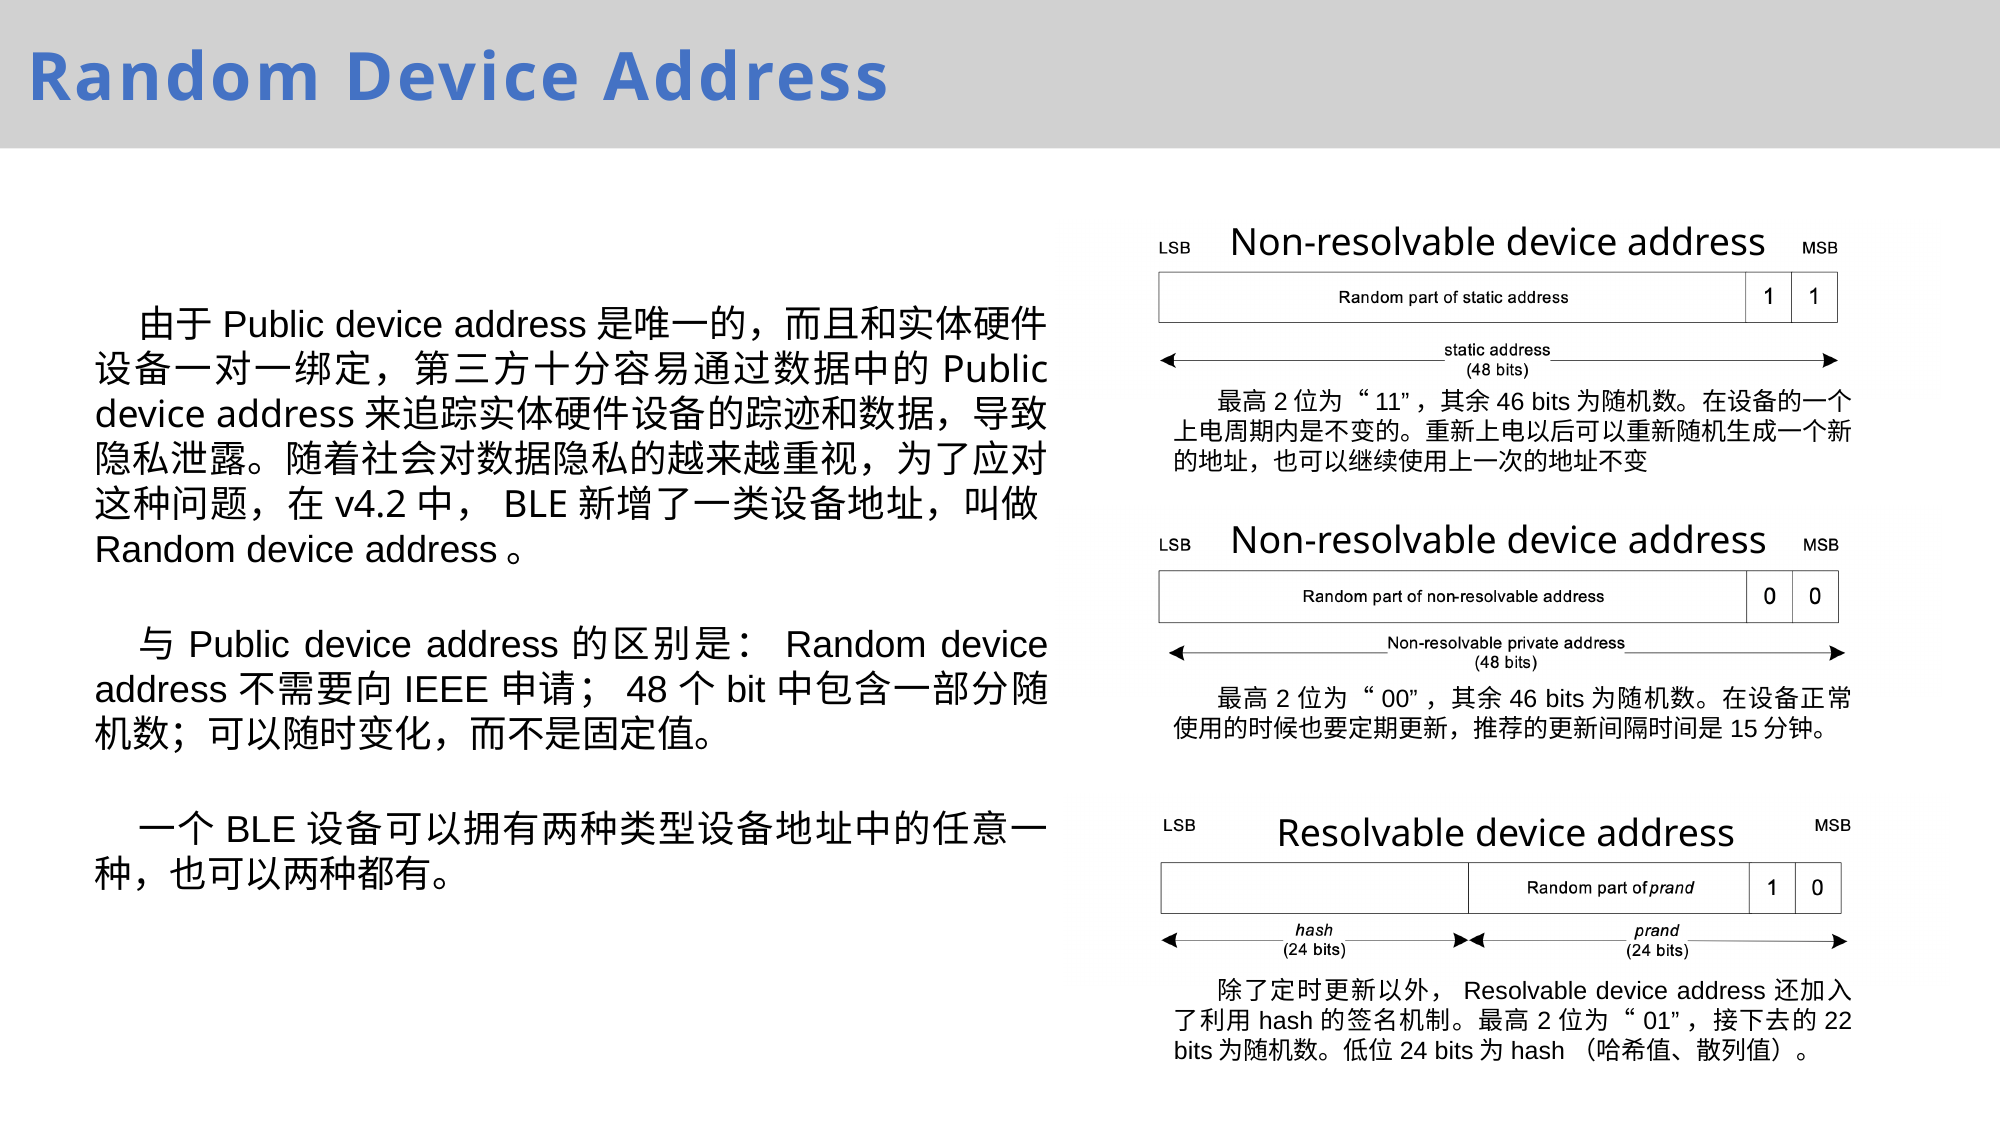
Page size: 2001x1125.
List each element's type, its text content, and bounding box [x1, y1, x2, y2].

text_box 最高2位为“11”，其余46 bits为随机数。在设备的一个上电周期内是不变的。重新上电以后可以重新随机生成一个新的地址，也可以继续使用上一次的地址不变 [1159, 399, 1868, 483]
text_box 除了定时更新以外，Resolvable device address还加入了利用hash的签名机制。最高2位为“01”，接下去的22 bits为随机数。低位24 bits为hash（哈希值、散列值）。 [1159, 986, 1868, 1073]
text_box 由于Public device address是唯一的，而且和实体硬件设备一对一绑定，第三方十分容易通过数据中的Public device address来追踪实体硬件设备的踪迹和数据，导致隐私泄露。随着社会对数据隐私的越来越重视，为了应对这种问题，在v4.2中，BLE新增了一类设备地址，叫做Random device address。 与Public device address的区别是：Random device address不需要向IEEE申请；48个bit中包含一部分随机数；可以随时变化，而不是固定值。 一个BLE设备可以拥有两种类型设备地址中的任意一种，也可以两种都有。 [79, 292, 1064, 903]
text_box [1063, 793, 1950, 986]
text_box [1055, 505, 1942, 697]
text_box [1055, 210, 1941, 399]
text_box 最高2位为“00”，其余46 bits为随机数。在设备正常使用的时候也要定期更新，推荐的更新间隔时间是15分钟。 [1159, 697, 1868, 750]
text_box [0, 0, 2000, 149]
text_box Random Device Address [17, 24, 1868, 125]
